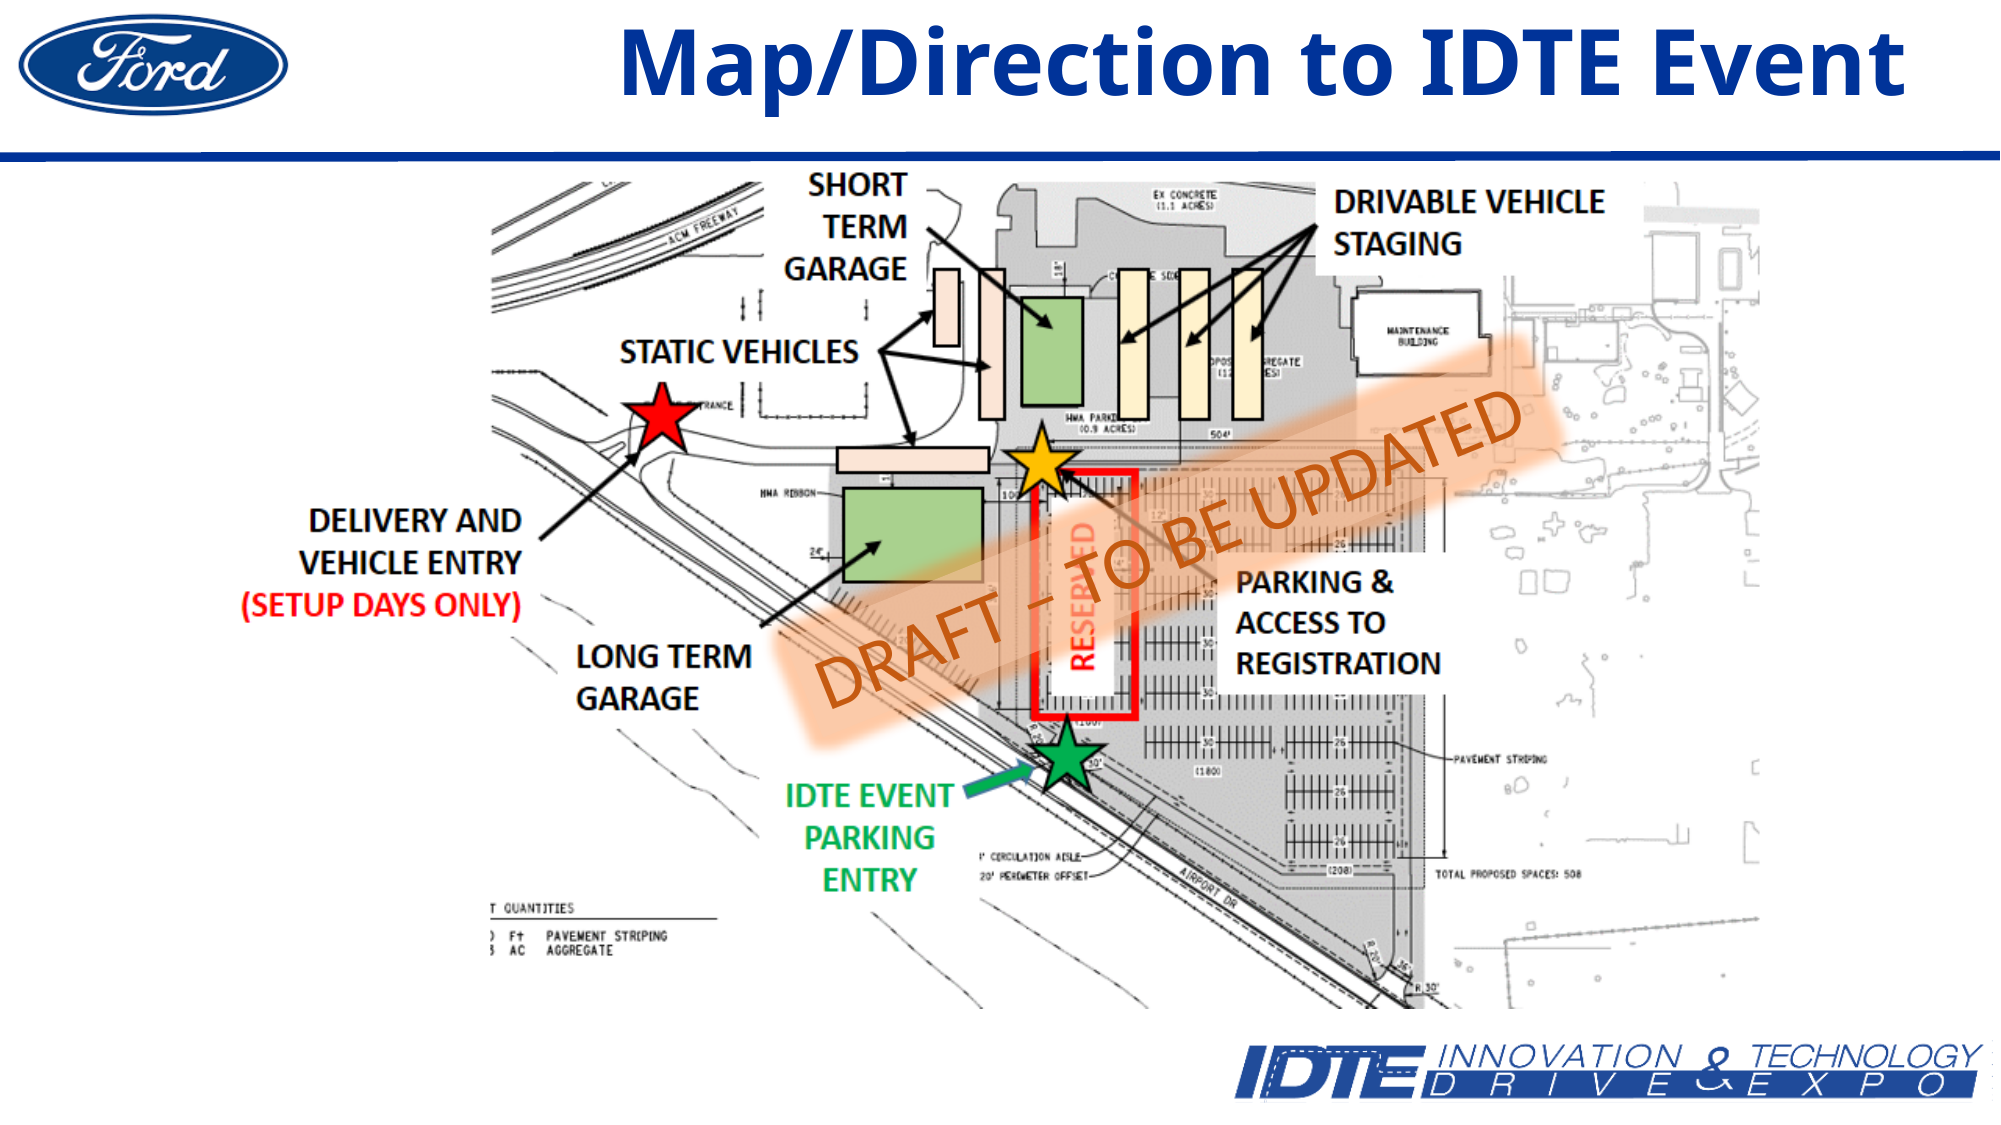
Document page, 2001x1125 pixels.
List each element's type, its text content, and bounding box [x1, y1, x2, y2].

picture [228, 165, 1763, 1009]
title Map/Direction to IDTE Event [391, 6, 1923, 126]
picture [11, 1, 302, 126]
